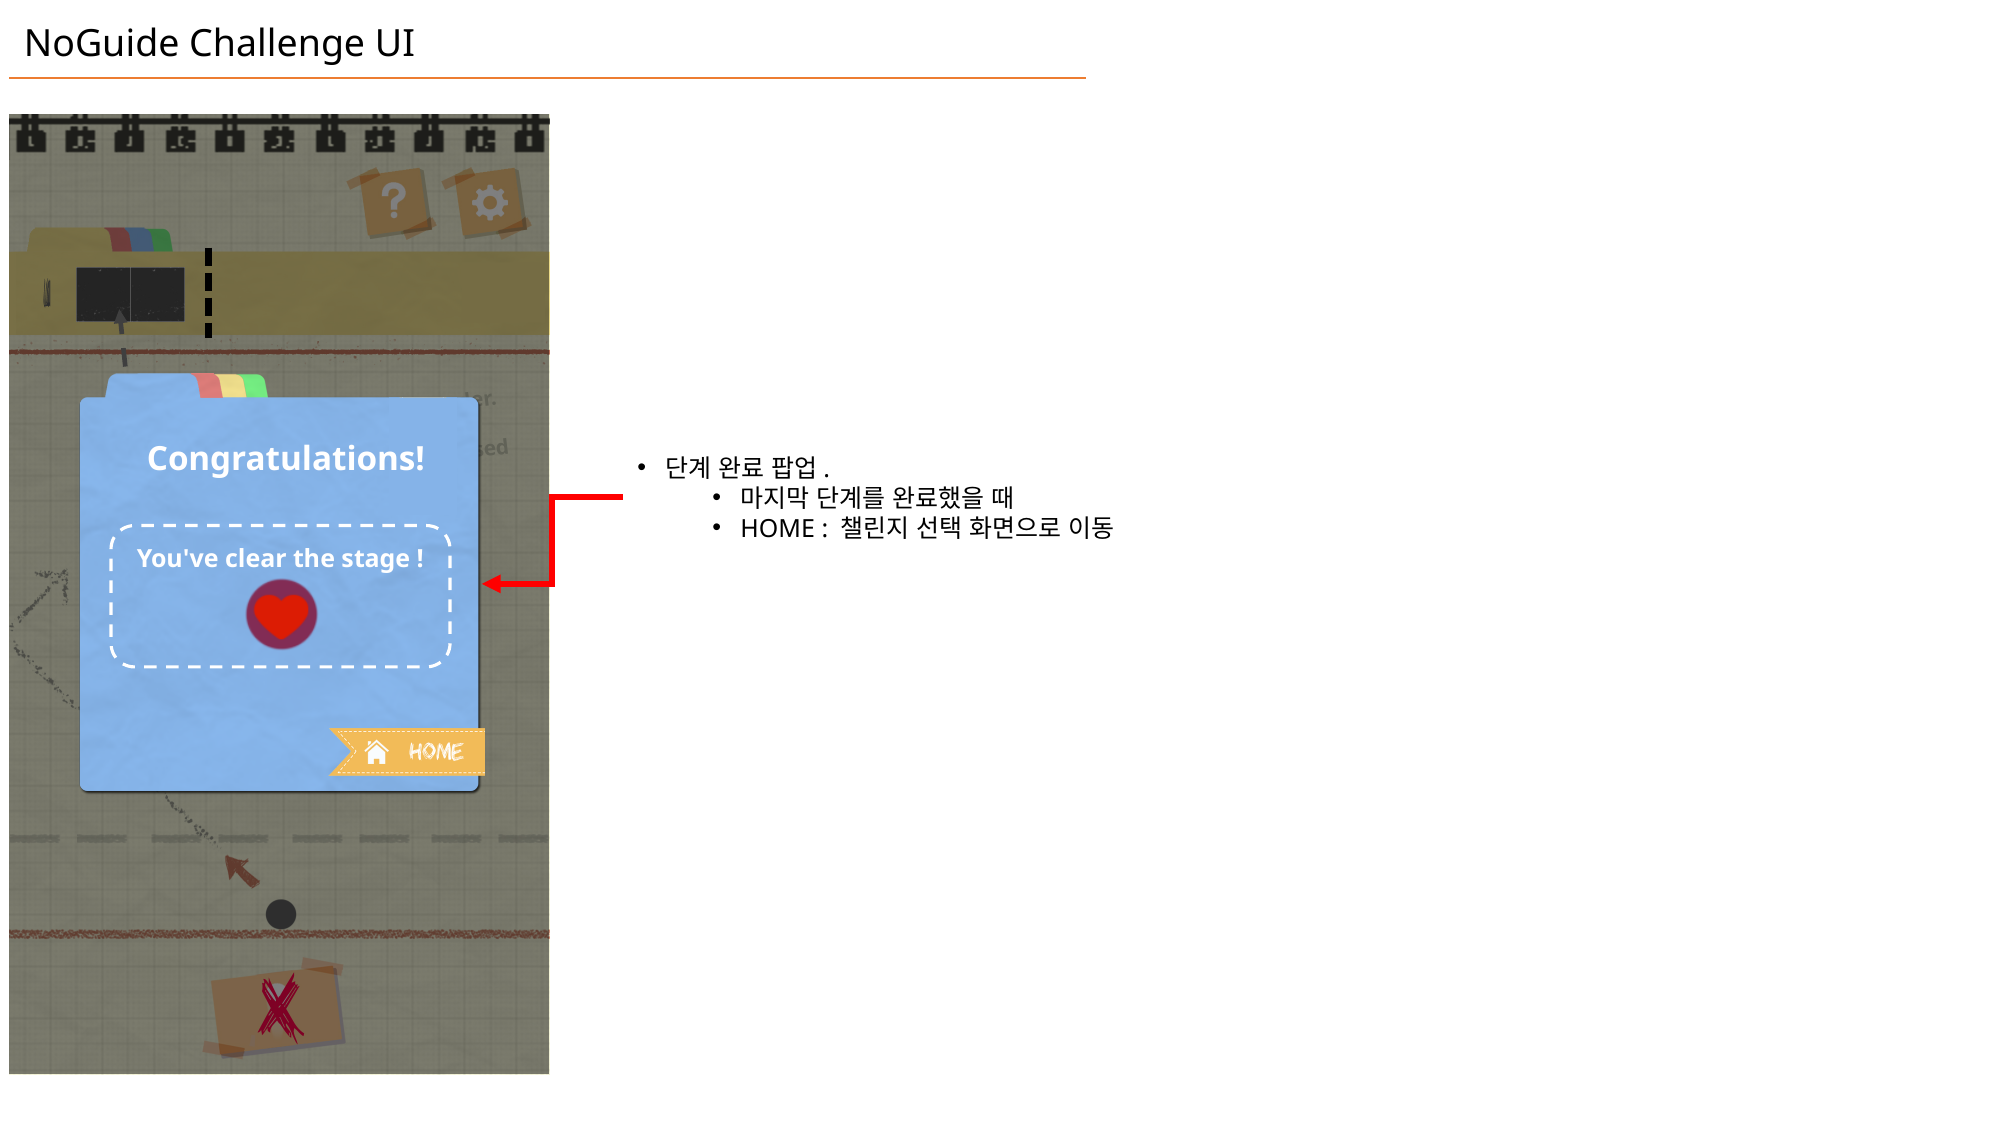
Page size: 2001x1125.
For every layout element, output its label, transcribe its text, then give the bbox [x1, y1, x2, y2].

picture [78, 373, 485, 795]
text_box 단계 완료 팝업. 마지막 단계를 완료했을 때 HOME : 챌린지 선택 화면으로 이동 [622, 444, 1524, 550]
text_box NoGuide Challenge UI [9, 11, 517, 71]
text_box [9, 114, 550, 1075]
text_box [481, 497, 623, 584]
